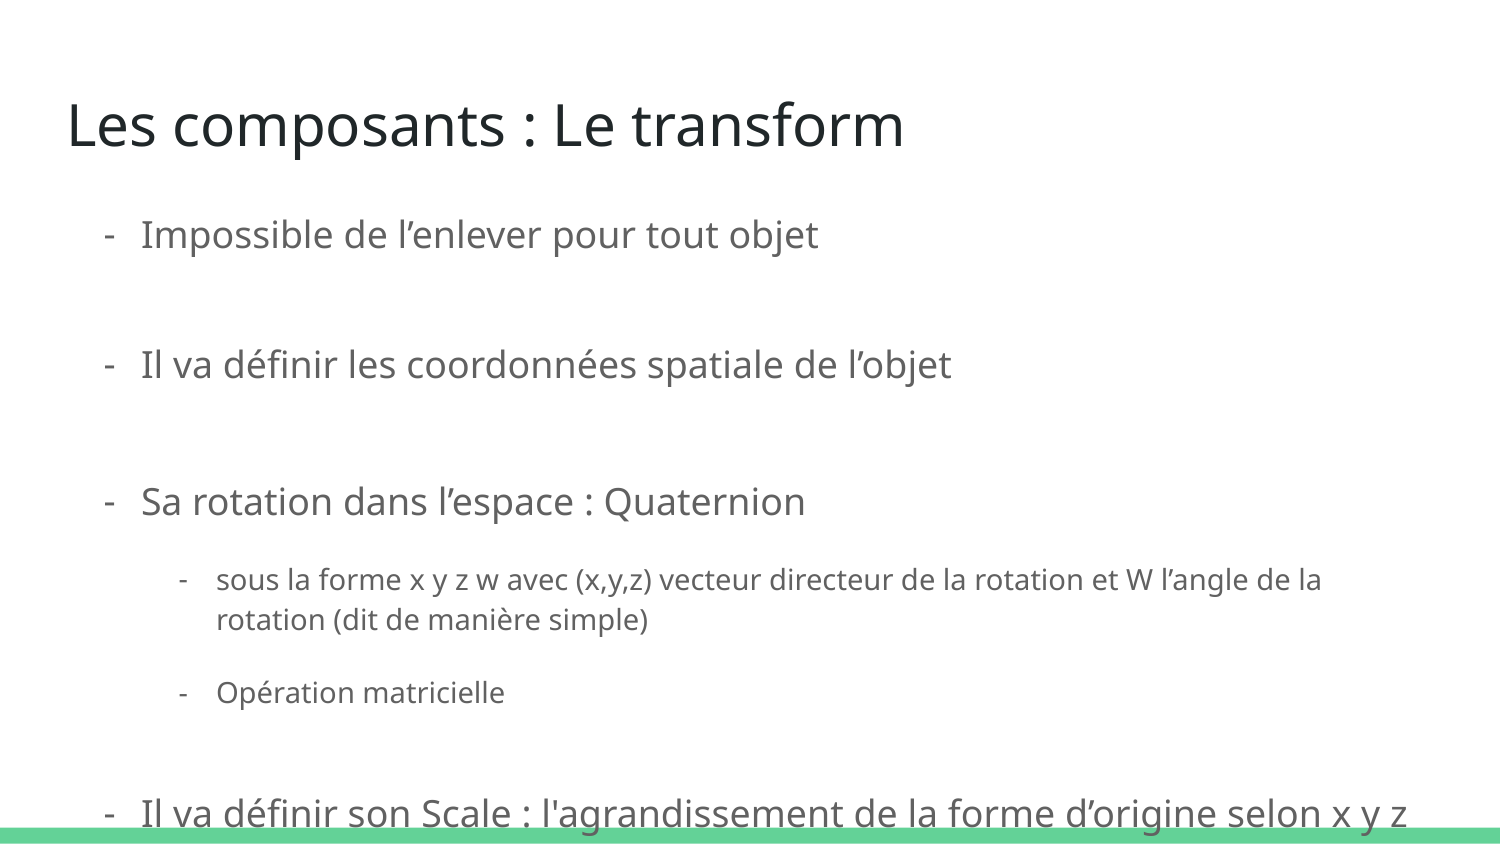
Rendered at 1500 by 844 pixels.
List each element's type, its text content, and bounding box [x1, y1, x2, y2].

list Impossible de l’enlever pour tout objet Il va définir les coordonnées spatiale de l’objet Sa rotation dans l’espace : Quaternion sous la forme x y z w avec (x,y,z) vecteur directeur de la rotation et W l’angle de la rotation (dit de manière simple) Opération matricielle Il va définir son Scale : l'agrandissement de la forme d’origine selon x y z [51, 189, 1449, 750]
title Les composants : Le transform [51, 72, 1449, 167]
